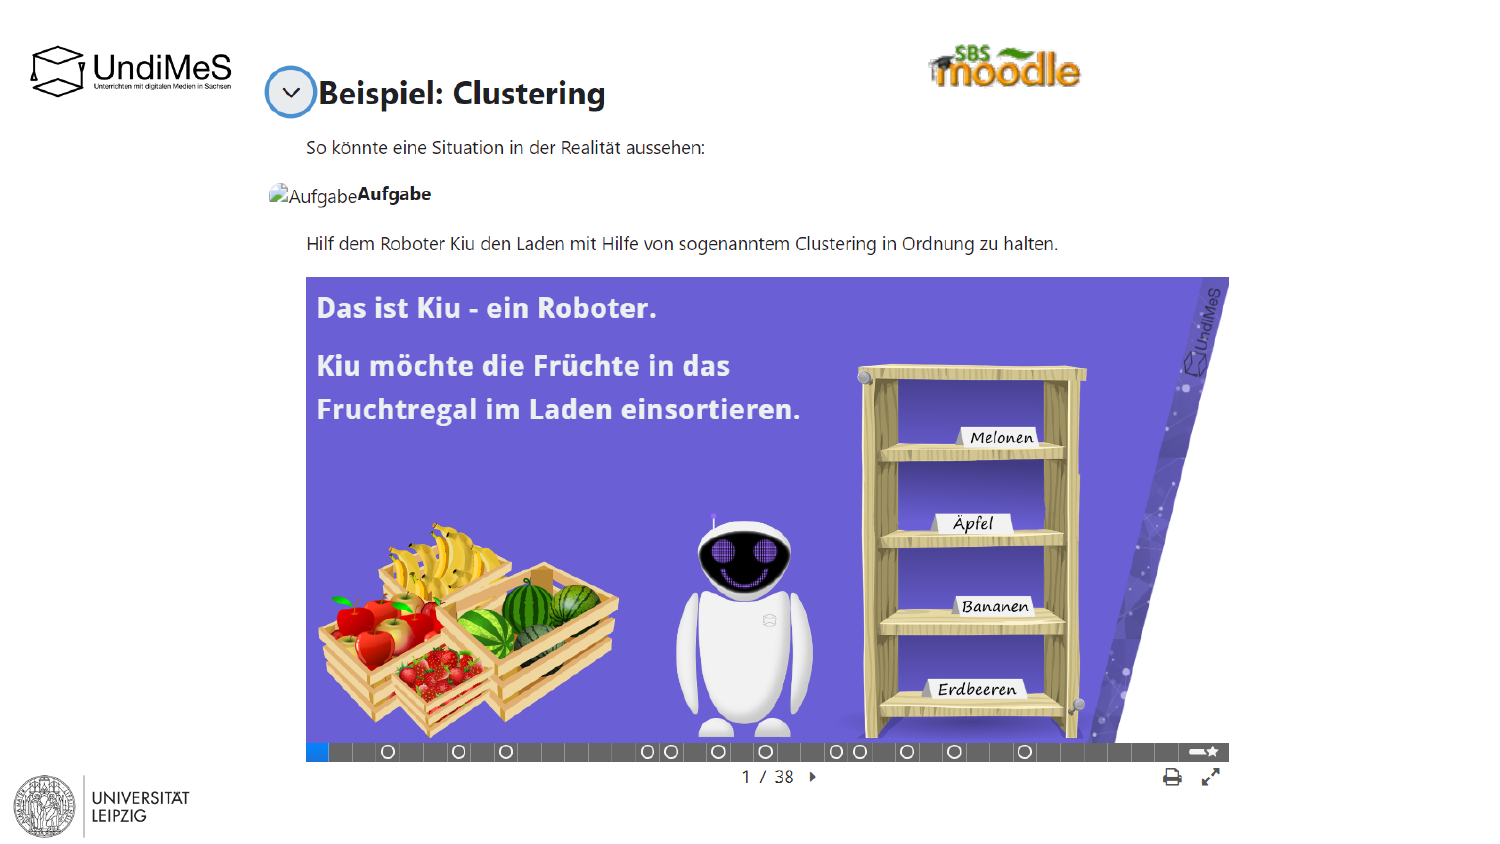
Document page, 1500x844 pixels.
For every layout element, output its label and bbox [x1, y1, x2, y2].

picture [0, 763, 204, 844]
picture [253, 42, 1247, 796]
picture [26, 42, 234, 100]
